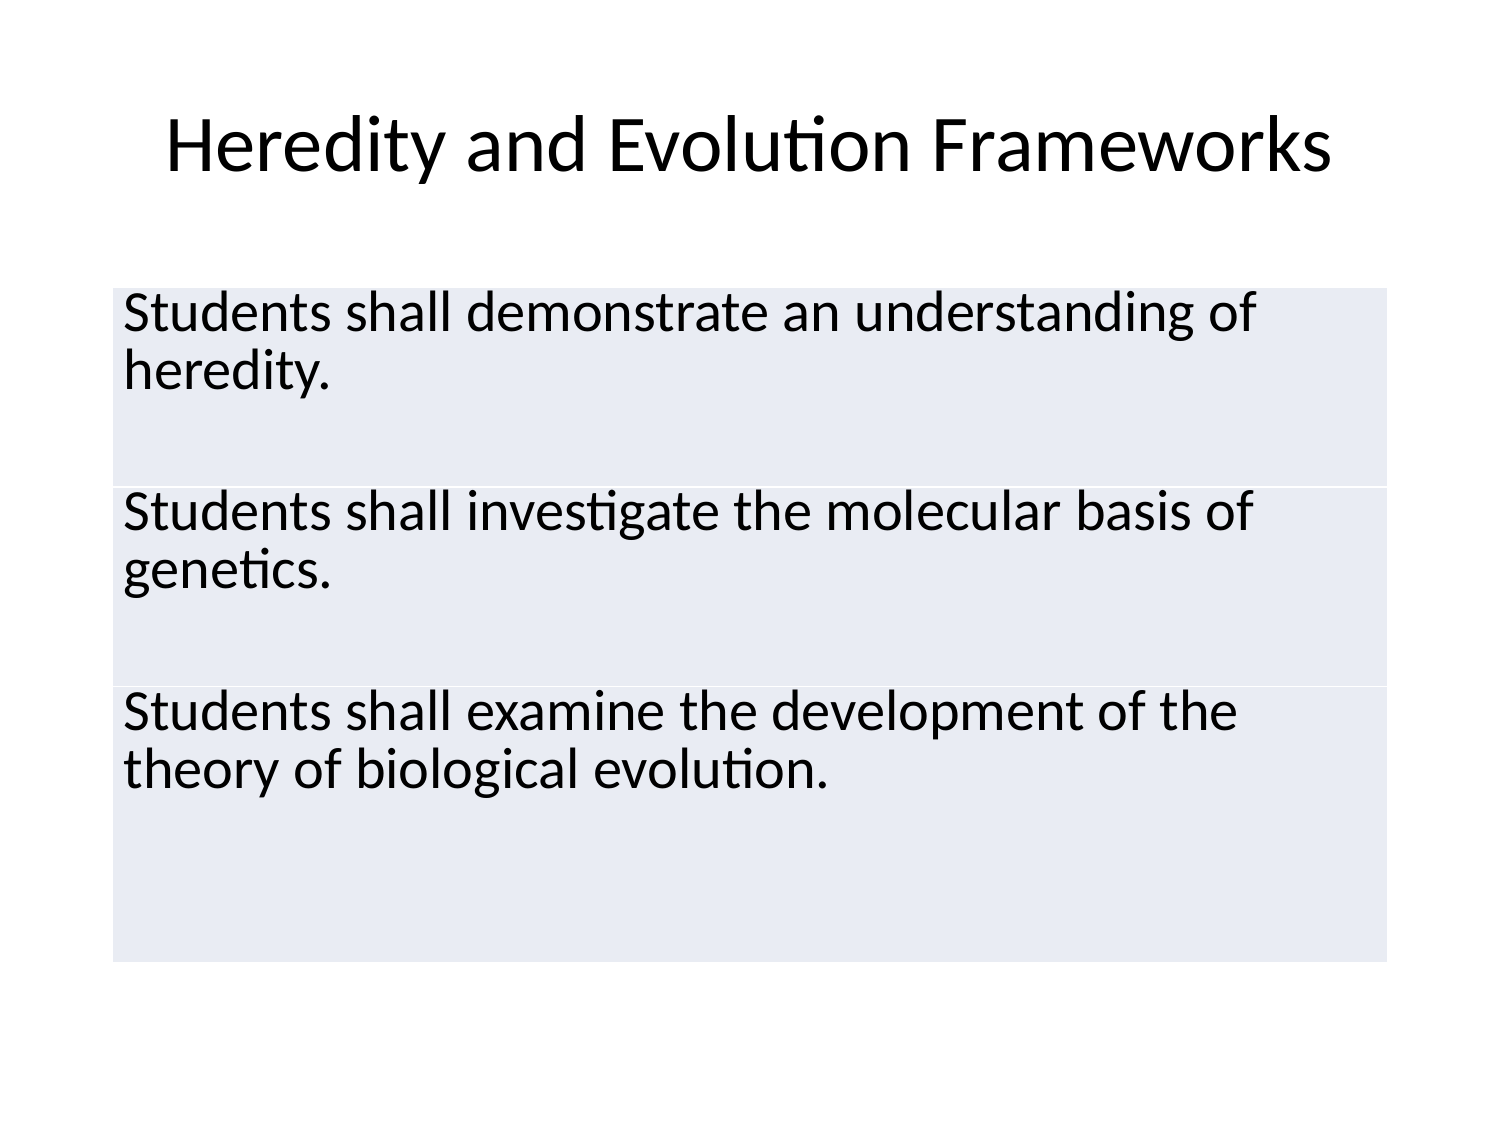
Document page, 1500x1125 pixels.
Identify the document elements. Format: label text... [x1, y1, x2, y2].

table_cell Students shall investigate the molecular basis of genetics. [113, 488, 1387, 686]
title Heredity and Evolution Frameworks [75, 45, 1425, 233]
table_cell Students shall examine the development of the theory of biological evolution. [113, 687, 1387, 962]
table_header Students shall demonstrate an understanding of heredity. [113, 288, 1387, 486]
